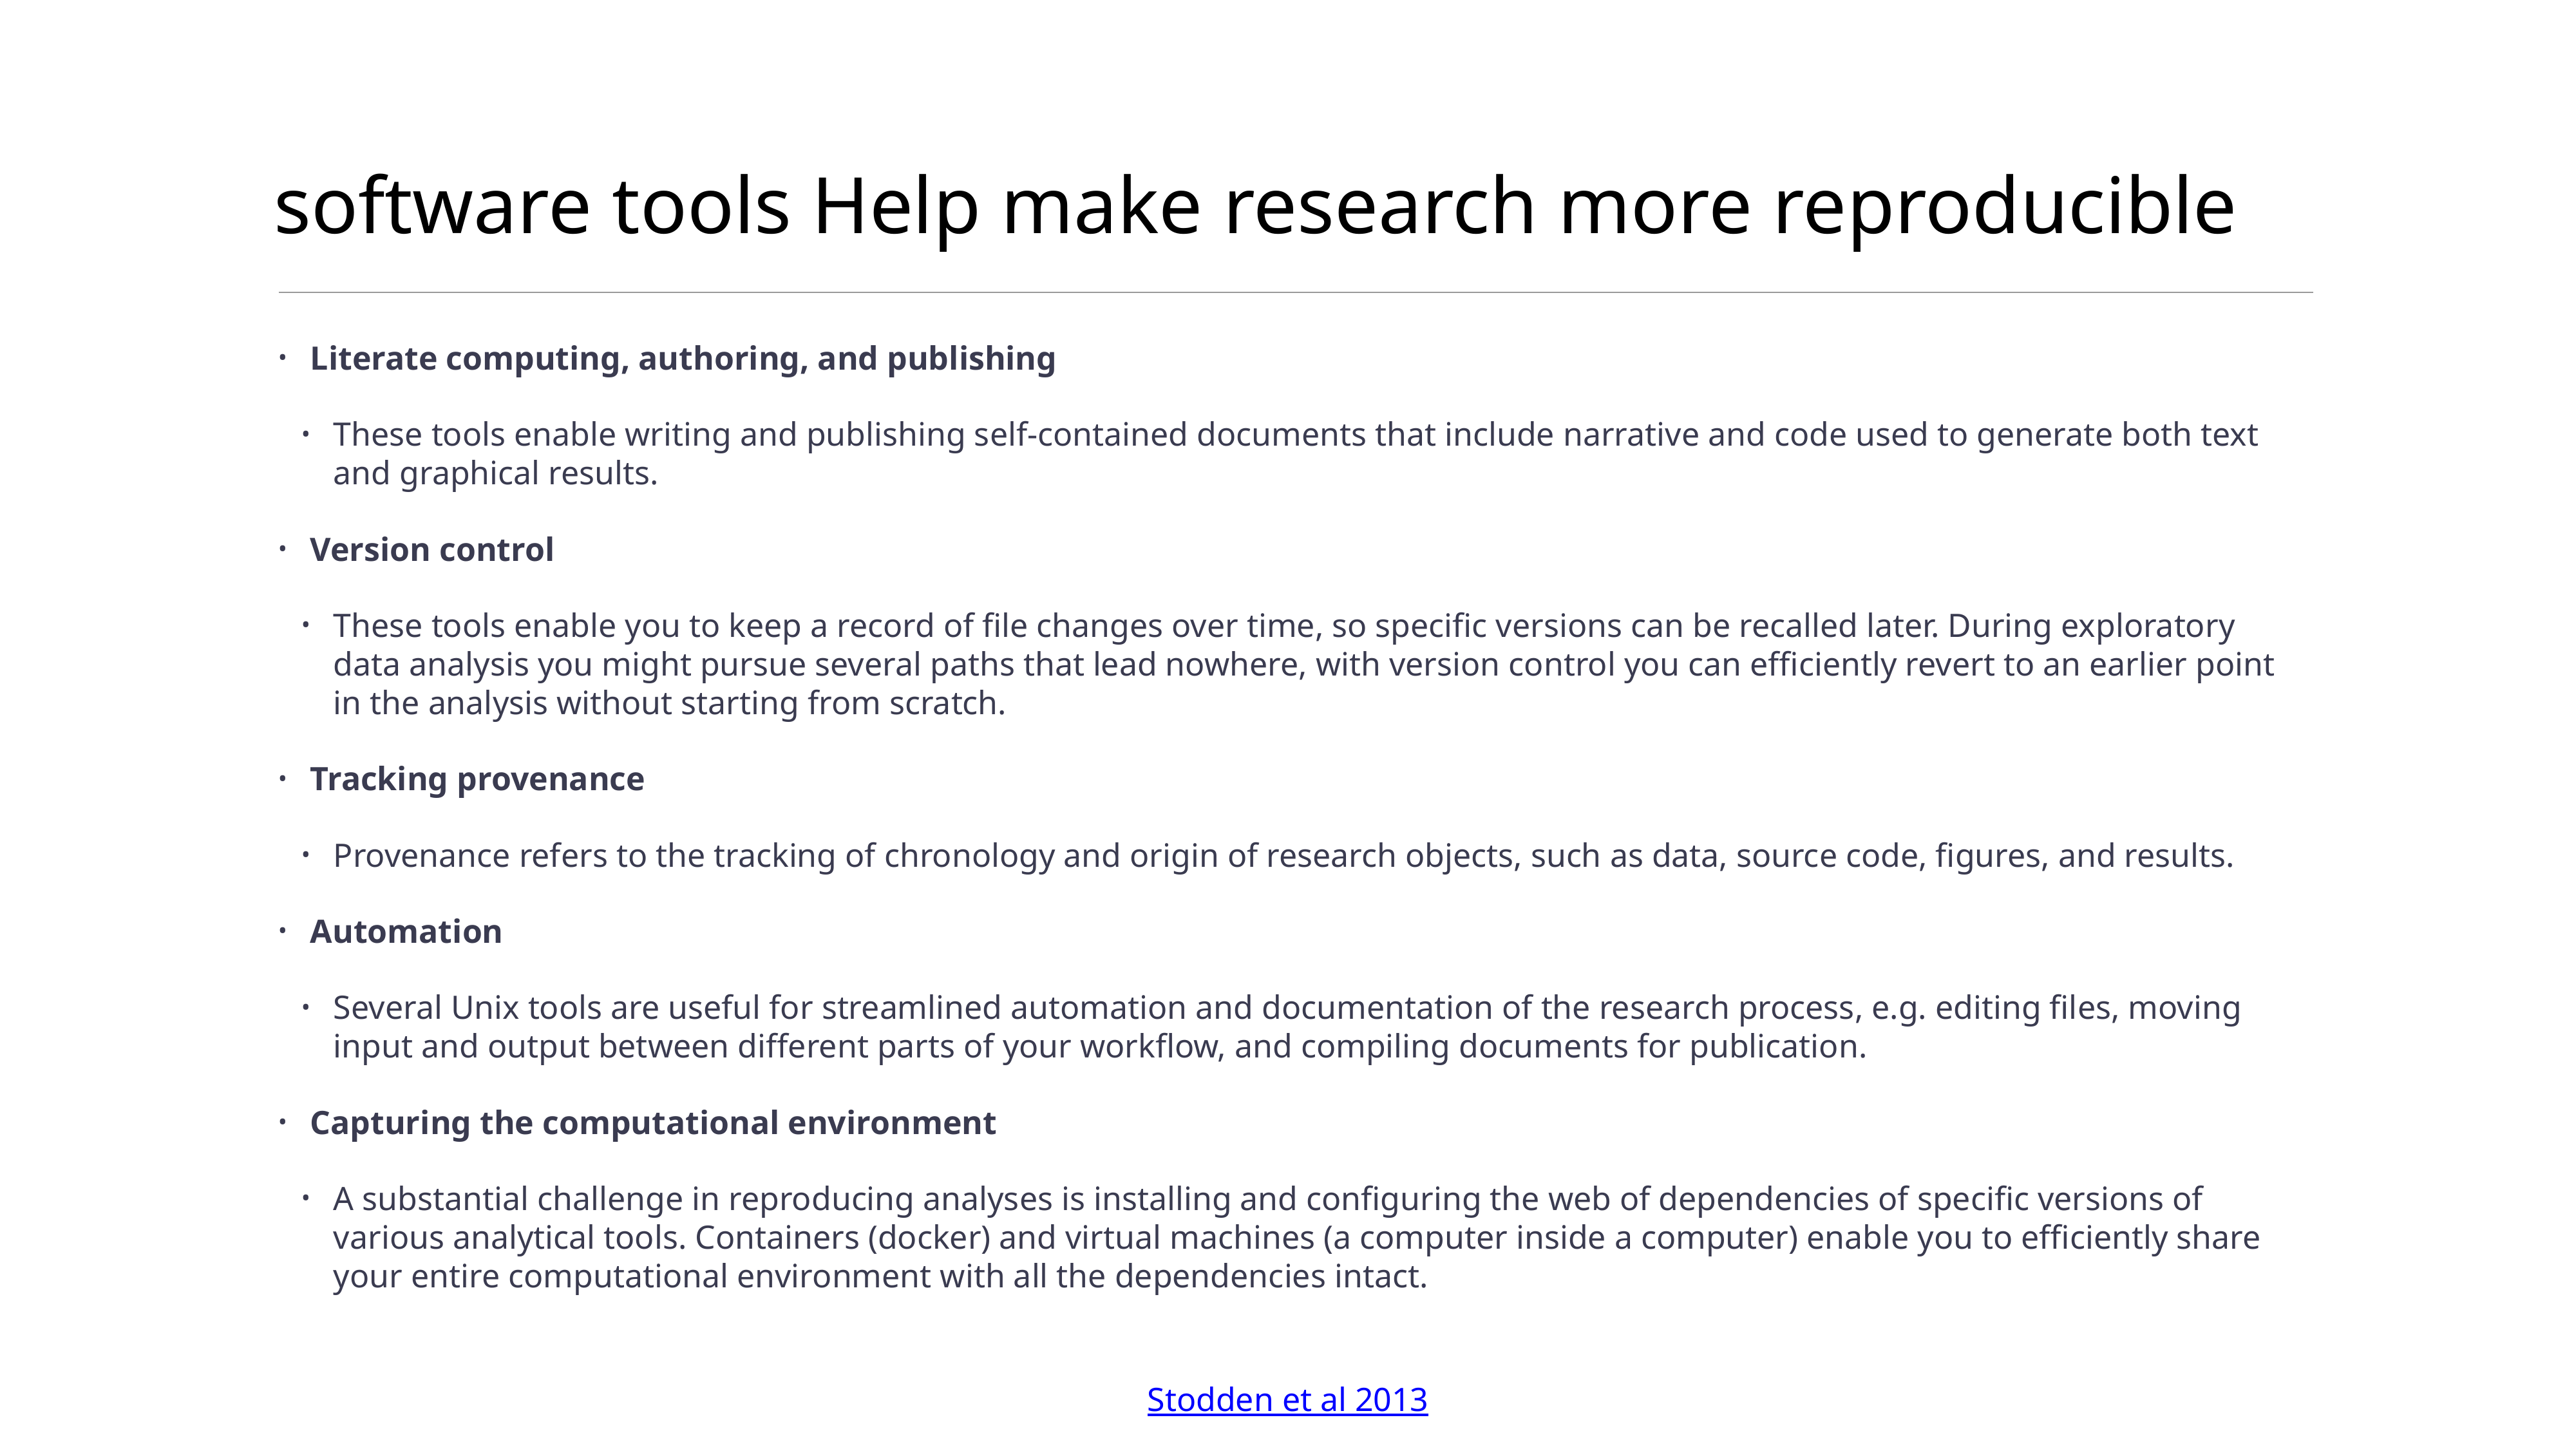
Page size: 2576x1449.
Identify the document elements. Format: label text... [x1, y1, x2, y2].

text_box Stodden et al 2013 [1139, 1371, 1436, 1431]
list Literate computing, authoring, and publishing These tools enable writing and publishing self-contained documents that include narrative and code used to generate both text and graphical results. Version control These tools enable you to keep a record of file changes over time, so specific versions can be recalled later. During exploratory data analysis you might pursue several paths that lead nowhere, with version control you can efficiently revert to an earlier point in the analysis without starting from scratch. Tracking provenance Provenance refers to the tracking of chronology and origin of research objects, such as data, source code, figures, and results. Automation Several Unix tools are useful for streamlined automation and documentation of the research process, e.g. editing files, moving input and output between different parts of your workflow, and compiling documents for publication. Capturing the computational environment A substantial challenge in reproducing analyses is installing and configuring the web of dependencies of specific versions of various analytical tools. Containers (docker) and virtual machines (a computer inside a computer) enable you to efficiently share your entire computational environment with all the dependencies intact. [270, 330, 2306, 1321]
title software tools Help make research more reproducible [266, 48, 2310, 257]
